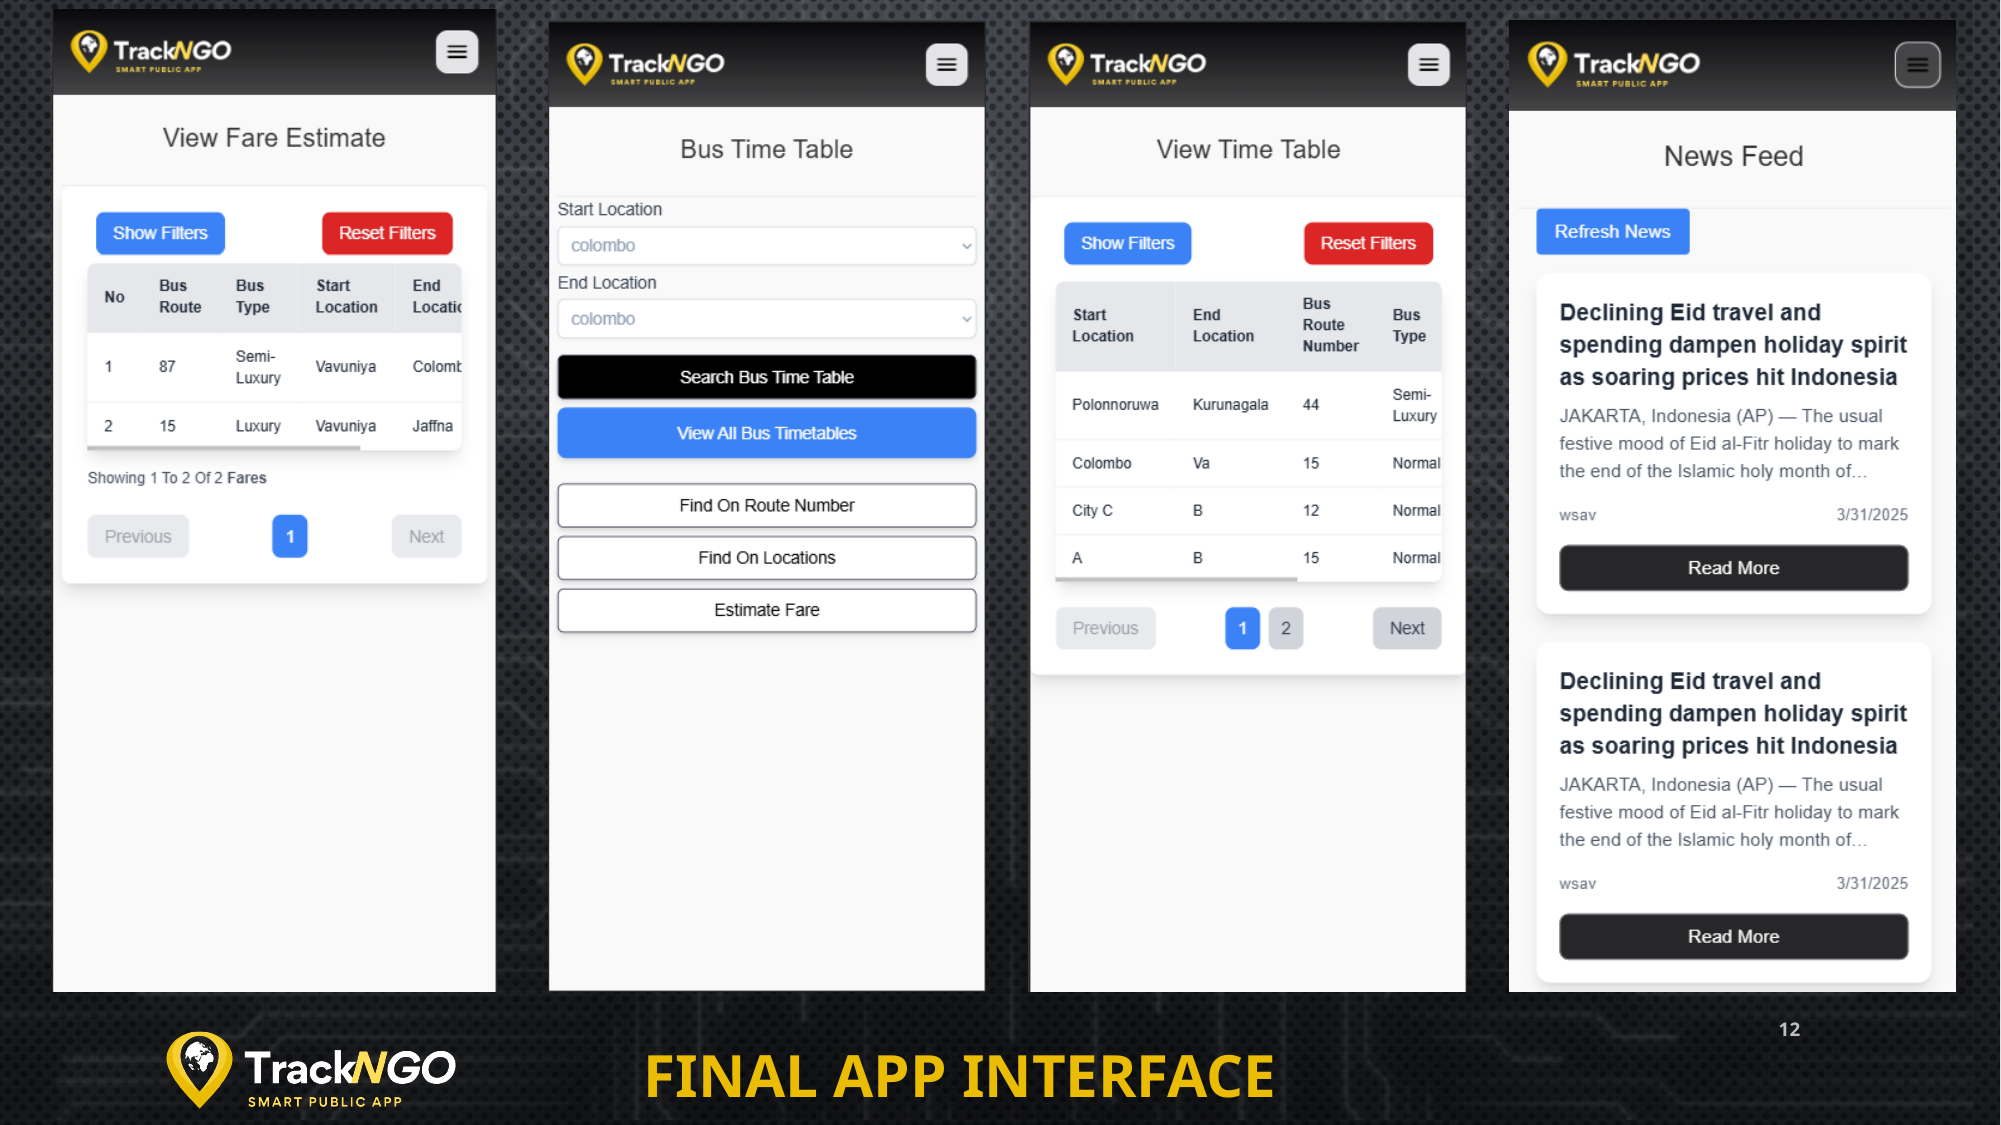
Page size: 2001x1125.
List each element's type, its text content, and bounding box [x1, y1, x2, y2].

title Final APP Interface [628, 1120, 1652, 1125]
picture [0, 0, 1974, 1122]
